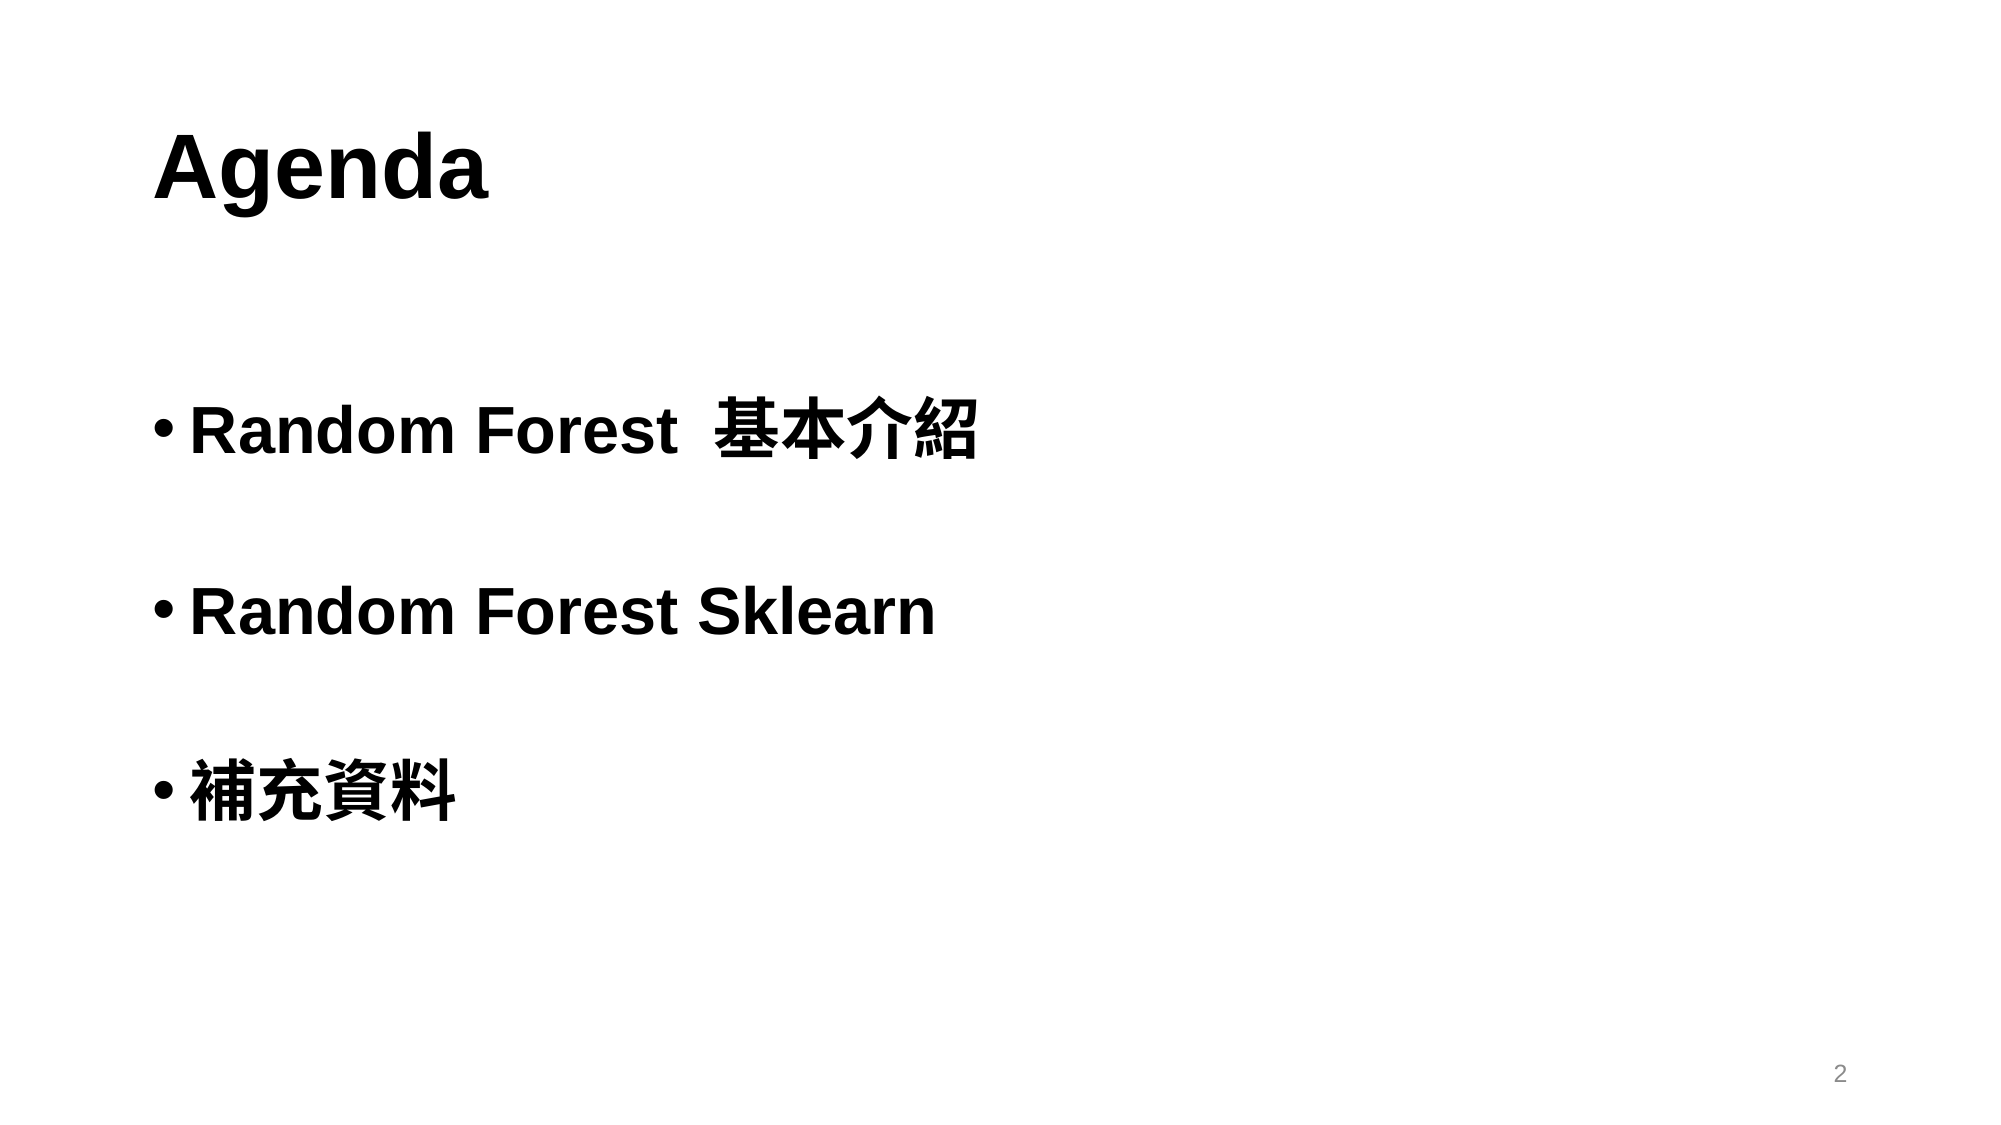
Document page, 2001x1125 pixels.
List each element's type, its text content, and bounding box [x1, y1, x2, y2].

list Random Forest 基本介紹 Random Forest Sklearn 補充資料 [137, 299, 1863, 1014]
slide_number 2 [1412, 1042, 1863, 1103]
title Agenda [137, 59, 1863, 278]
